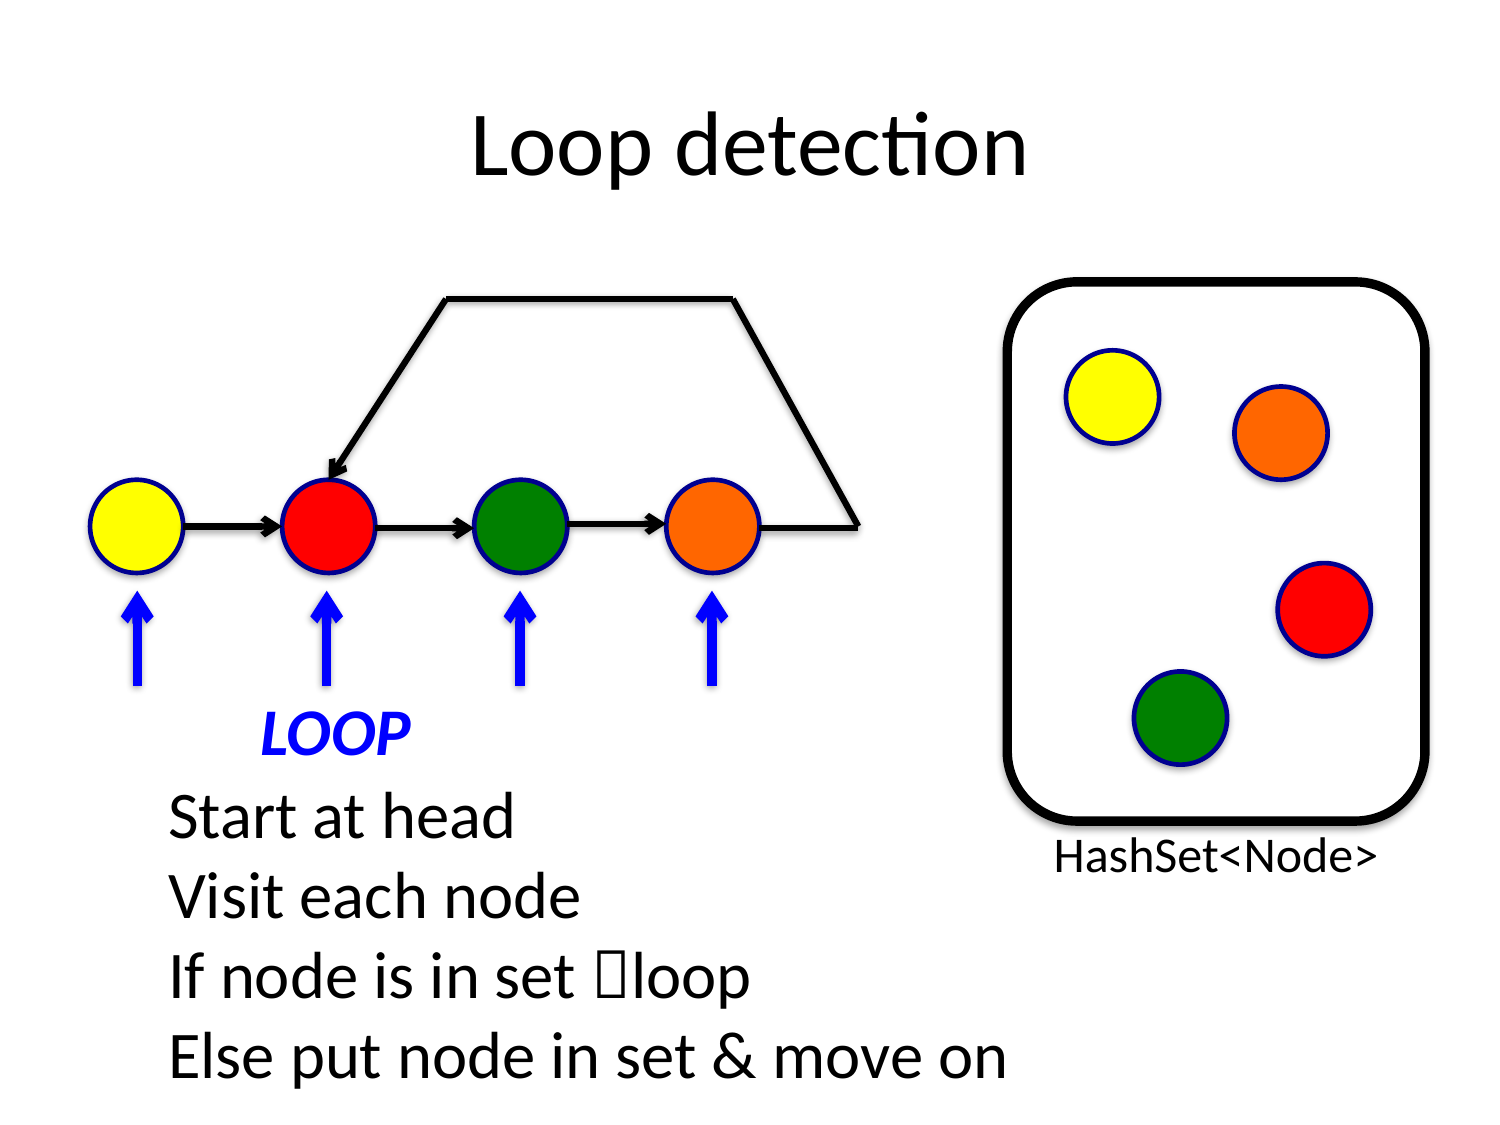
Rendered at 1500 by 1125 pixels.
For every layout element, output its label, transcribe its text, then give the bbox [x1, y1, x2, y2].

text_box [89, 478, 184, 574]
text_box [665, 478, 759, 574]
text_box [281, 479, 376, 574]
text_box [328, 298, 447, 480]
text_box Start at head Visit each node If node is in set loop Else put node in set & move on [153, 764, 1024, 1100]
text_box [473, 478, 568, 574]
text_box LOOP [245, 681, 427, 776]
title Loop detection [75, 45, 1425, 233]
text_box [732, 298, 859, 527]
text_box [1007, 281, 1426, 891]
